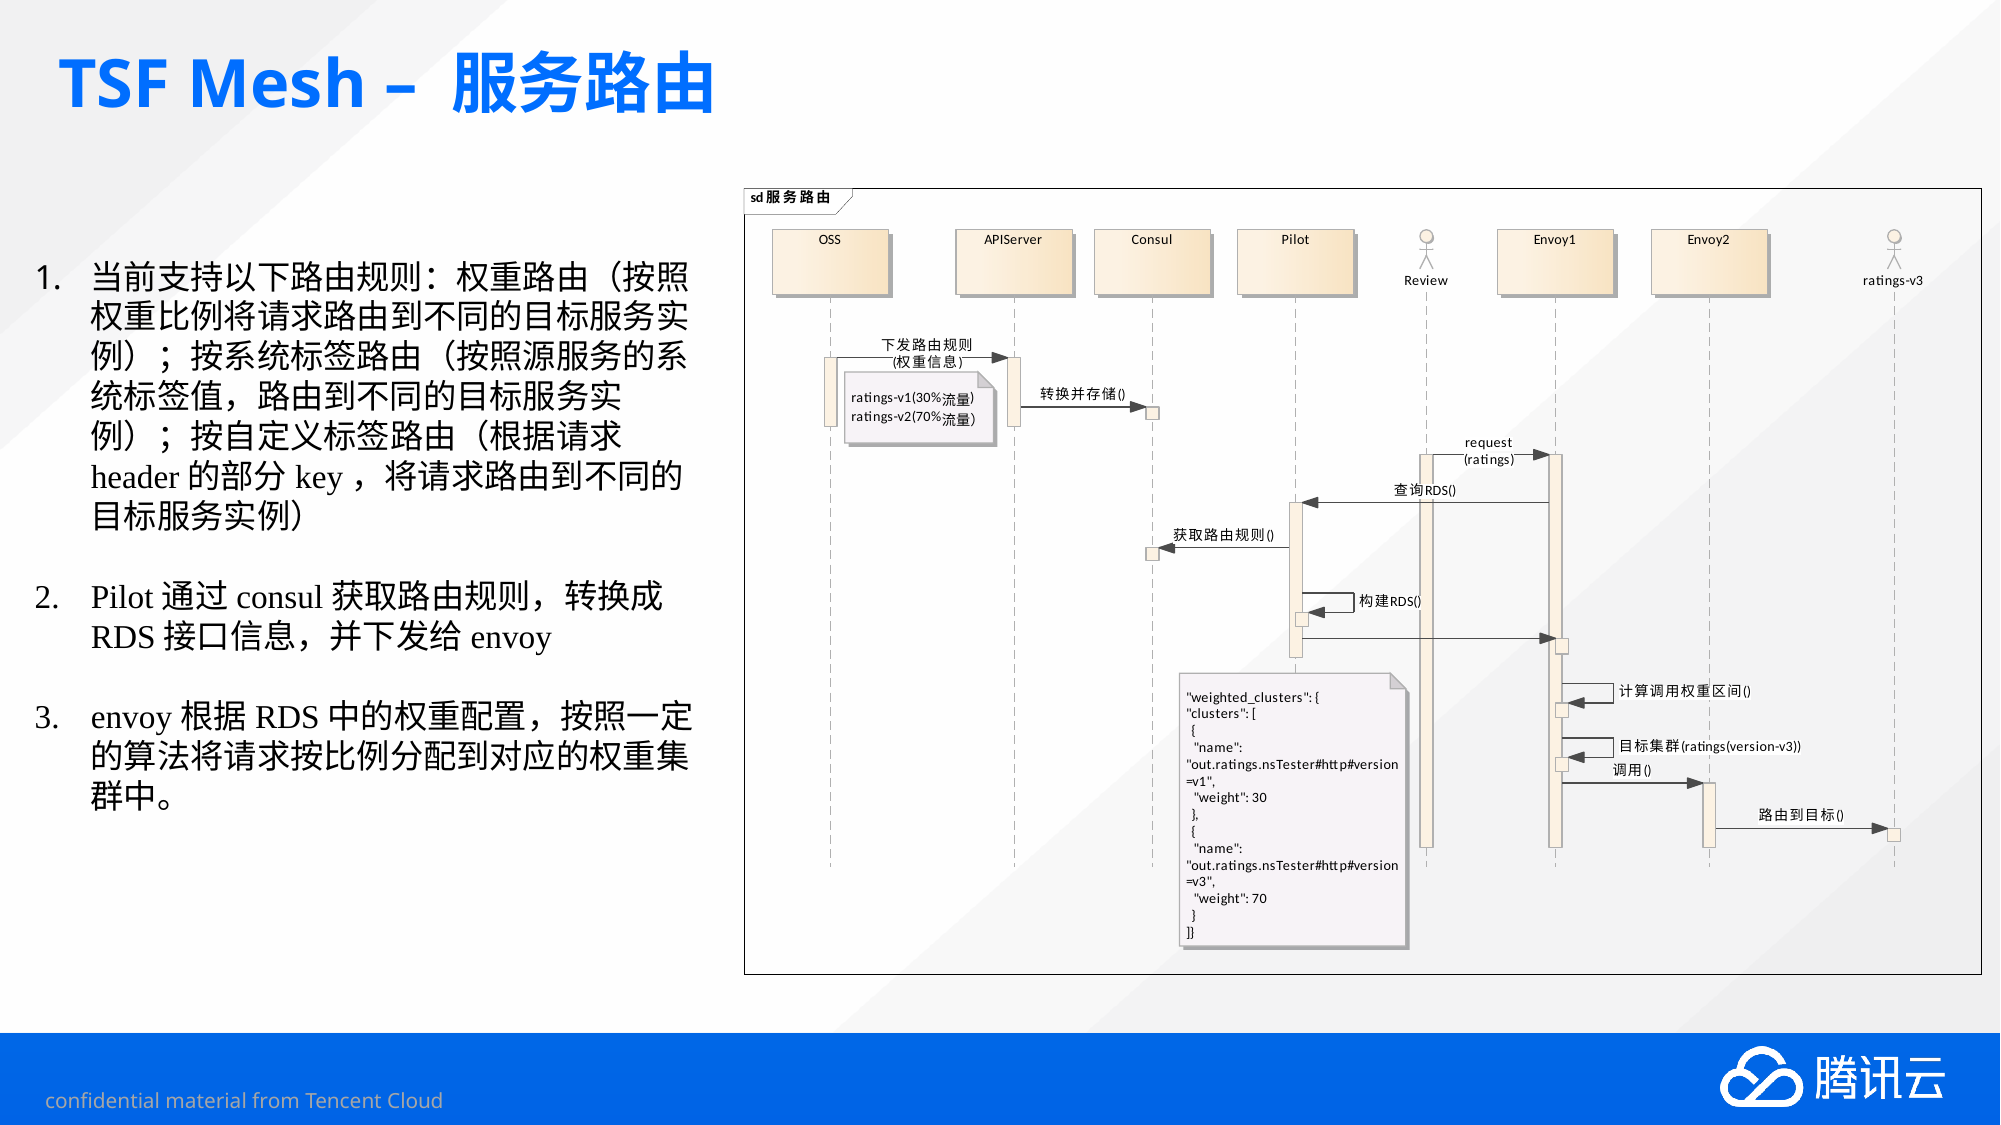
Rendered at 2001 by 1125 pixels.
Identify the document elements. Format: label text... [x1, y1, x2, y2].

title TSF Mesh – 服务路由 [43, 39, 1957, 133]
text_box 当前支持以下路由规则：权重路由（按照权重比例将请求路由到不同的目标服务实例）；按系统标签路由（按照源服务的系统标签值，路由到不同的目标服务实例）；按自定义标签路由（根据请求header的部分key，将请求路由到不同的目标服务实例） Pilot通过consul获取路由规则，转换成RDS接口信息，并下发给envoy envoy根据RDS中的权重配置，按照一定的算法将请求按比例分配到对应的权重集群中。 [19, 208, 724, 822]
picture [1720, 1046, 1945, 1107]
picture [0, 0, 2000, 1033]
